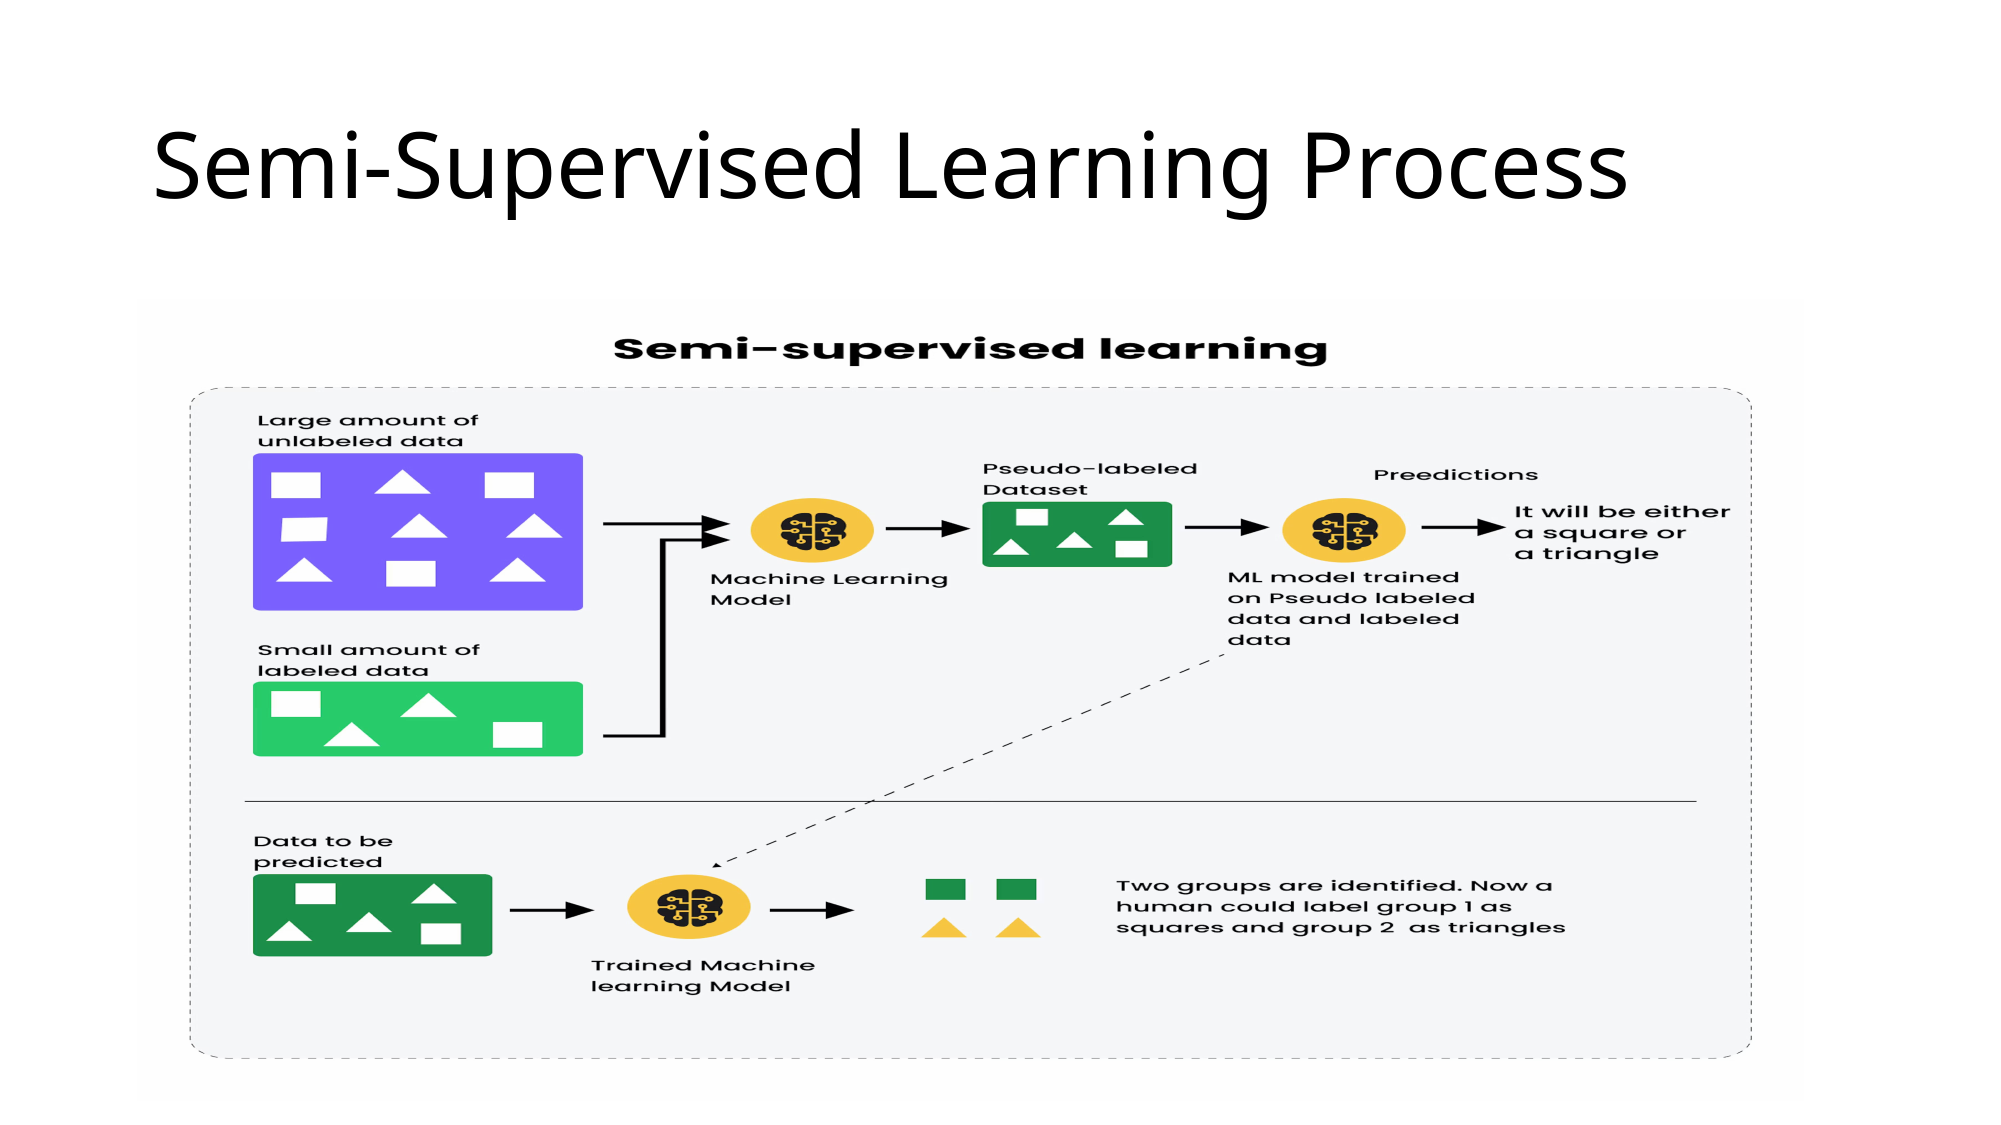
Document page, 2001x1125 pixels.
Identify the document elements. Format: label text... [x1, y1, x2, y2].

title Semi-Supervised Learning Process [137, 59, 1863, 278]
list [137, 299, 1804, 1101]
